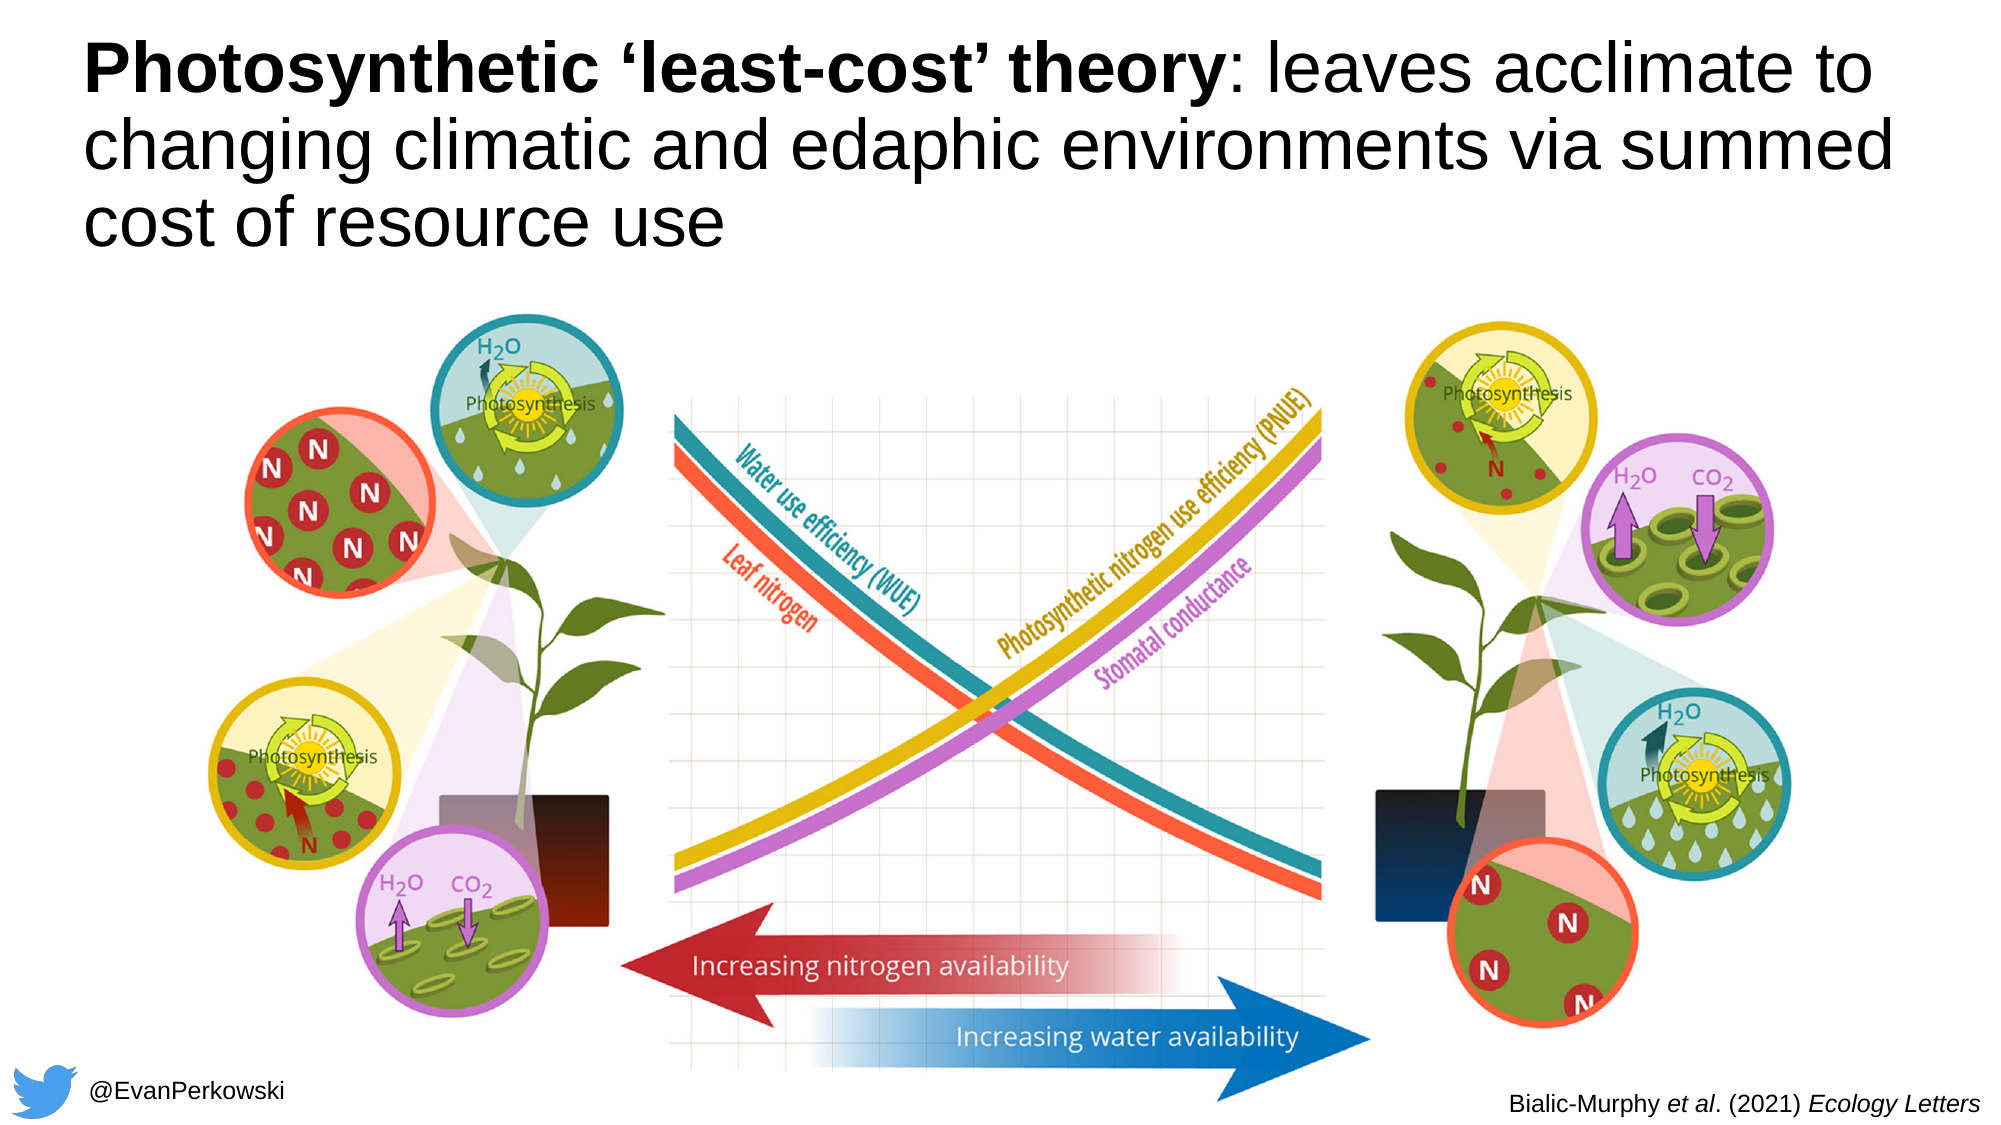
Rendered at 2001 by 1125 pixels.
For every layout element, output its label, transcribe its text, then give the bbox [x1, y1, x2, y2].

picture [11, 1065, 78, 1119]
picture [206, 312, 1794, 1104]
text_box Bialic-Murphy et al. (2021) Ecology Letters [1494, 1080, 1997, 1125]
title Photosynthetic ‘least-cost’ theory: leaves acclimate to changing climatic and edaphic environments via summed cost of resource use [68, 21, 1932, 271]
text_box @EvanPerkowski [78, 1066, 301, 1112]
